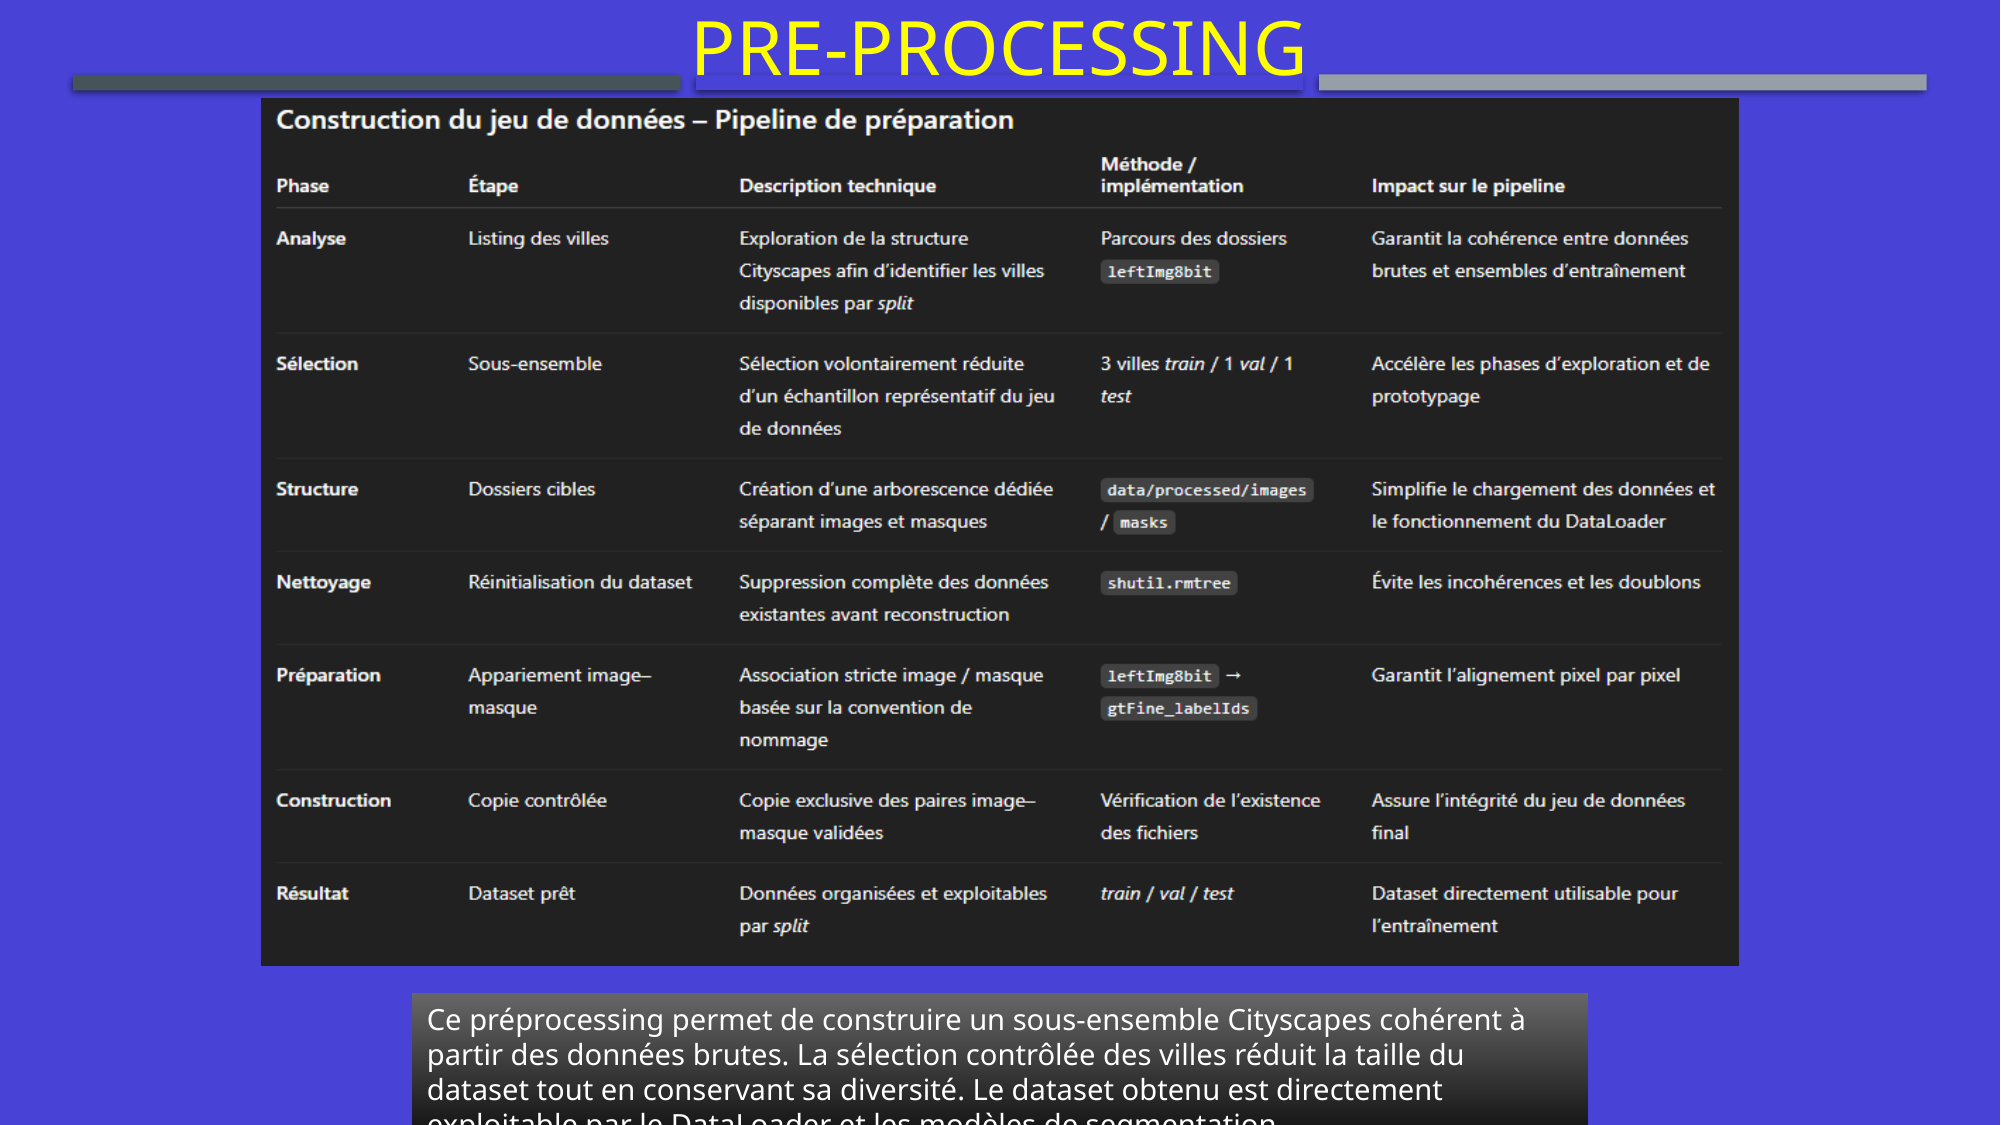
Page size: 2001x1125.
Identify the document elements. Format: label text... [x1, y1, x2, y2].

picture [261, 97, 1739, 967]
text_box Ce préprocessing permet de construire un sous-ensemble Cityscapes cohérent à partir des données brutes. La sélection contrôlée des villes réduit la taille du dataset tout en conservant sa diversité. Le dataset obtenu est directement exploitable par le DataLoader et les modèles de segmentation. [412, 993, 1588, 1125]
title Pre-processing [675, 0, 1325, 97]
